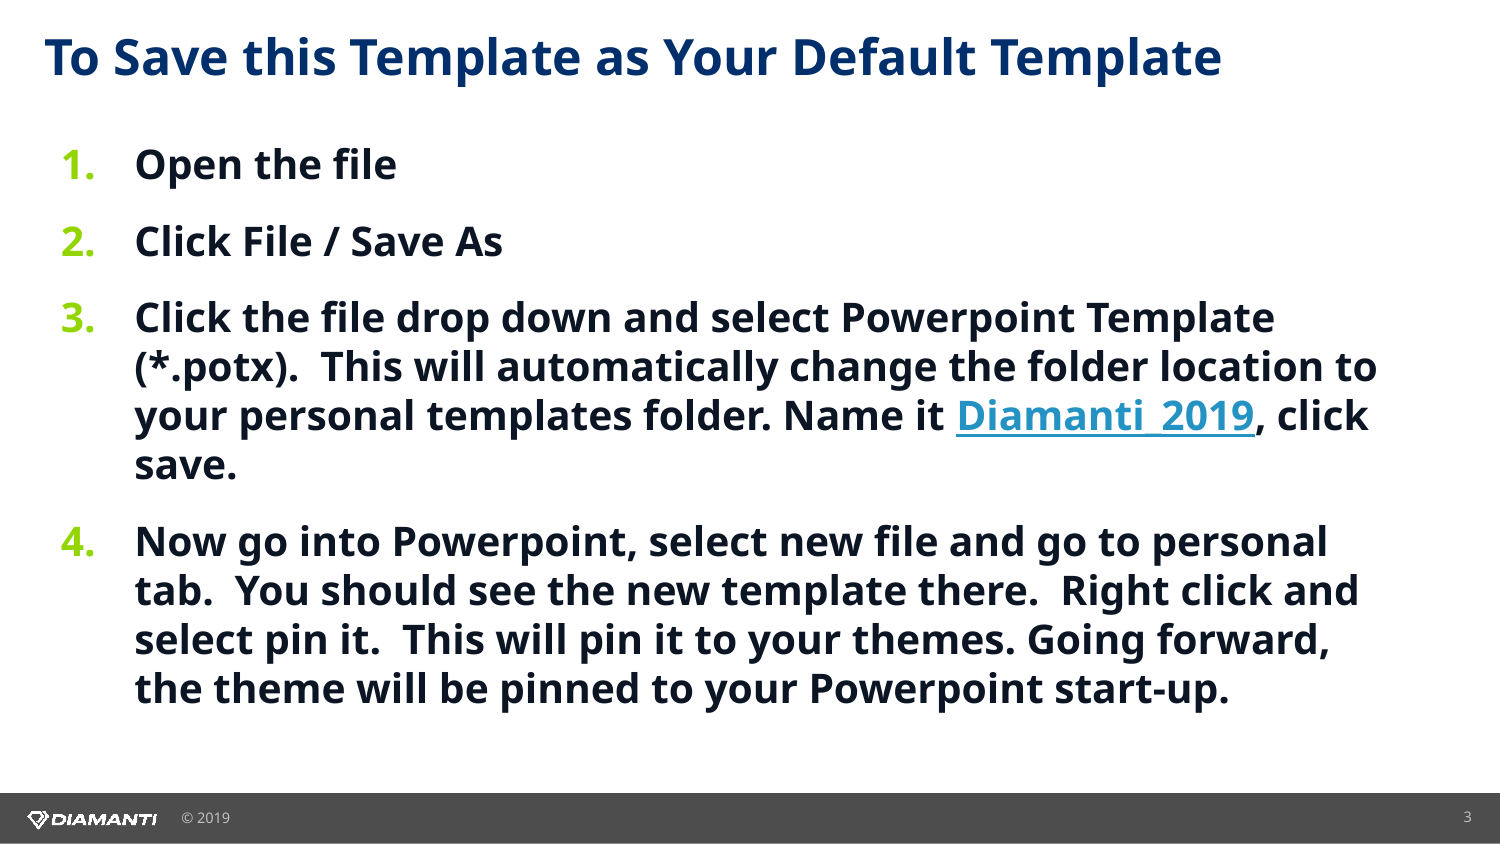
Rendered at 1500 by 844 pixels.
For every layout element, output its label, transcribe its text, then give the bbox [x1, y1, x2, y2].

title To Save this Template as Your Default Template [29, 22, 1395, 96]
picture [27, 811, 157, 830]
list Open the file Click File / Save As Click the file drop down and select Powerpoint Template (*.potx). This will automatically change the folder location to your personal templates folder. Name it Diamanti_2019, click save. Now go into Powerpoint, select new file and go to personal tab. You should see the new template there. Right click and select pin it. This will pin it to your themes. Going forward, the theme will be pinned to your Powerpoint start-up. [45, 131, 1397, 760]
